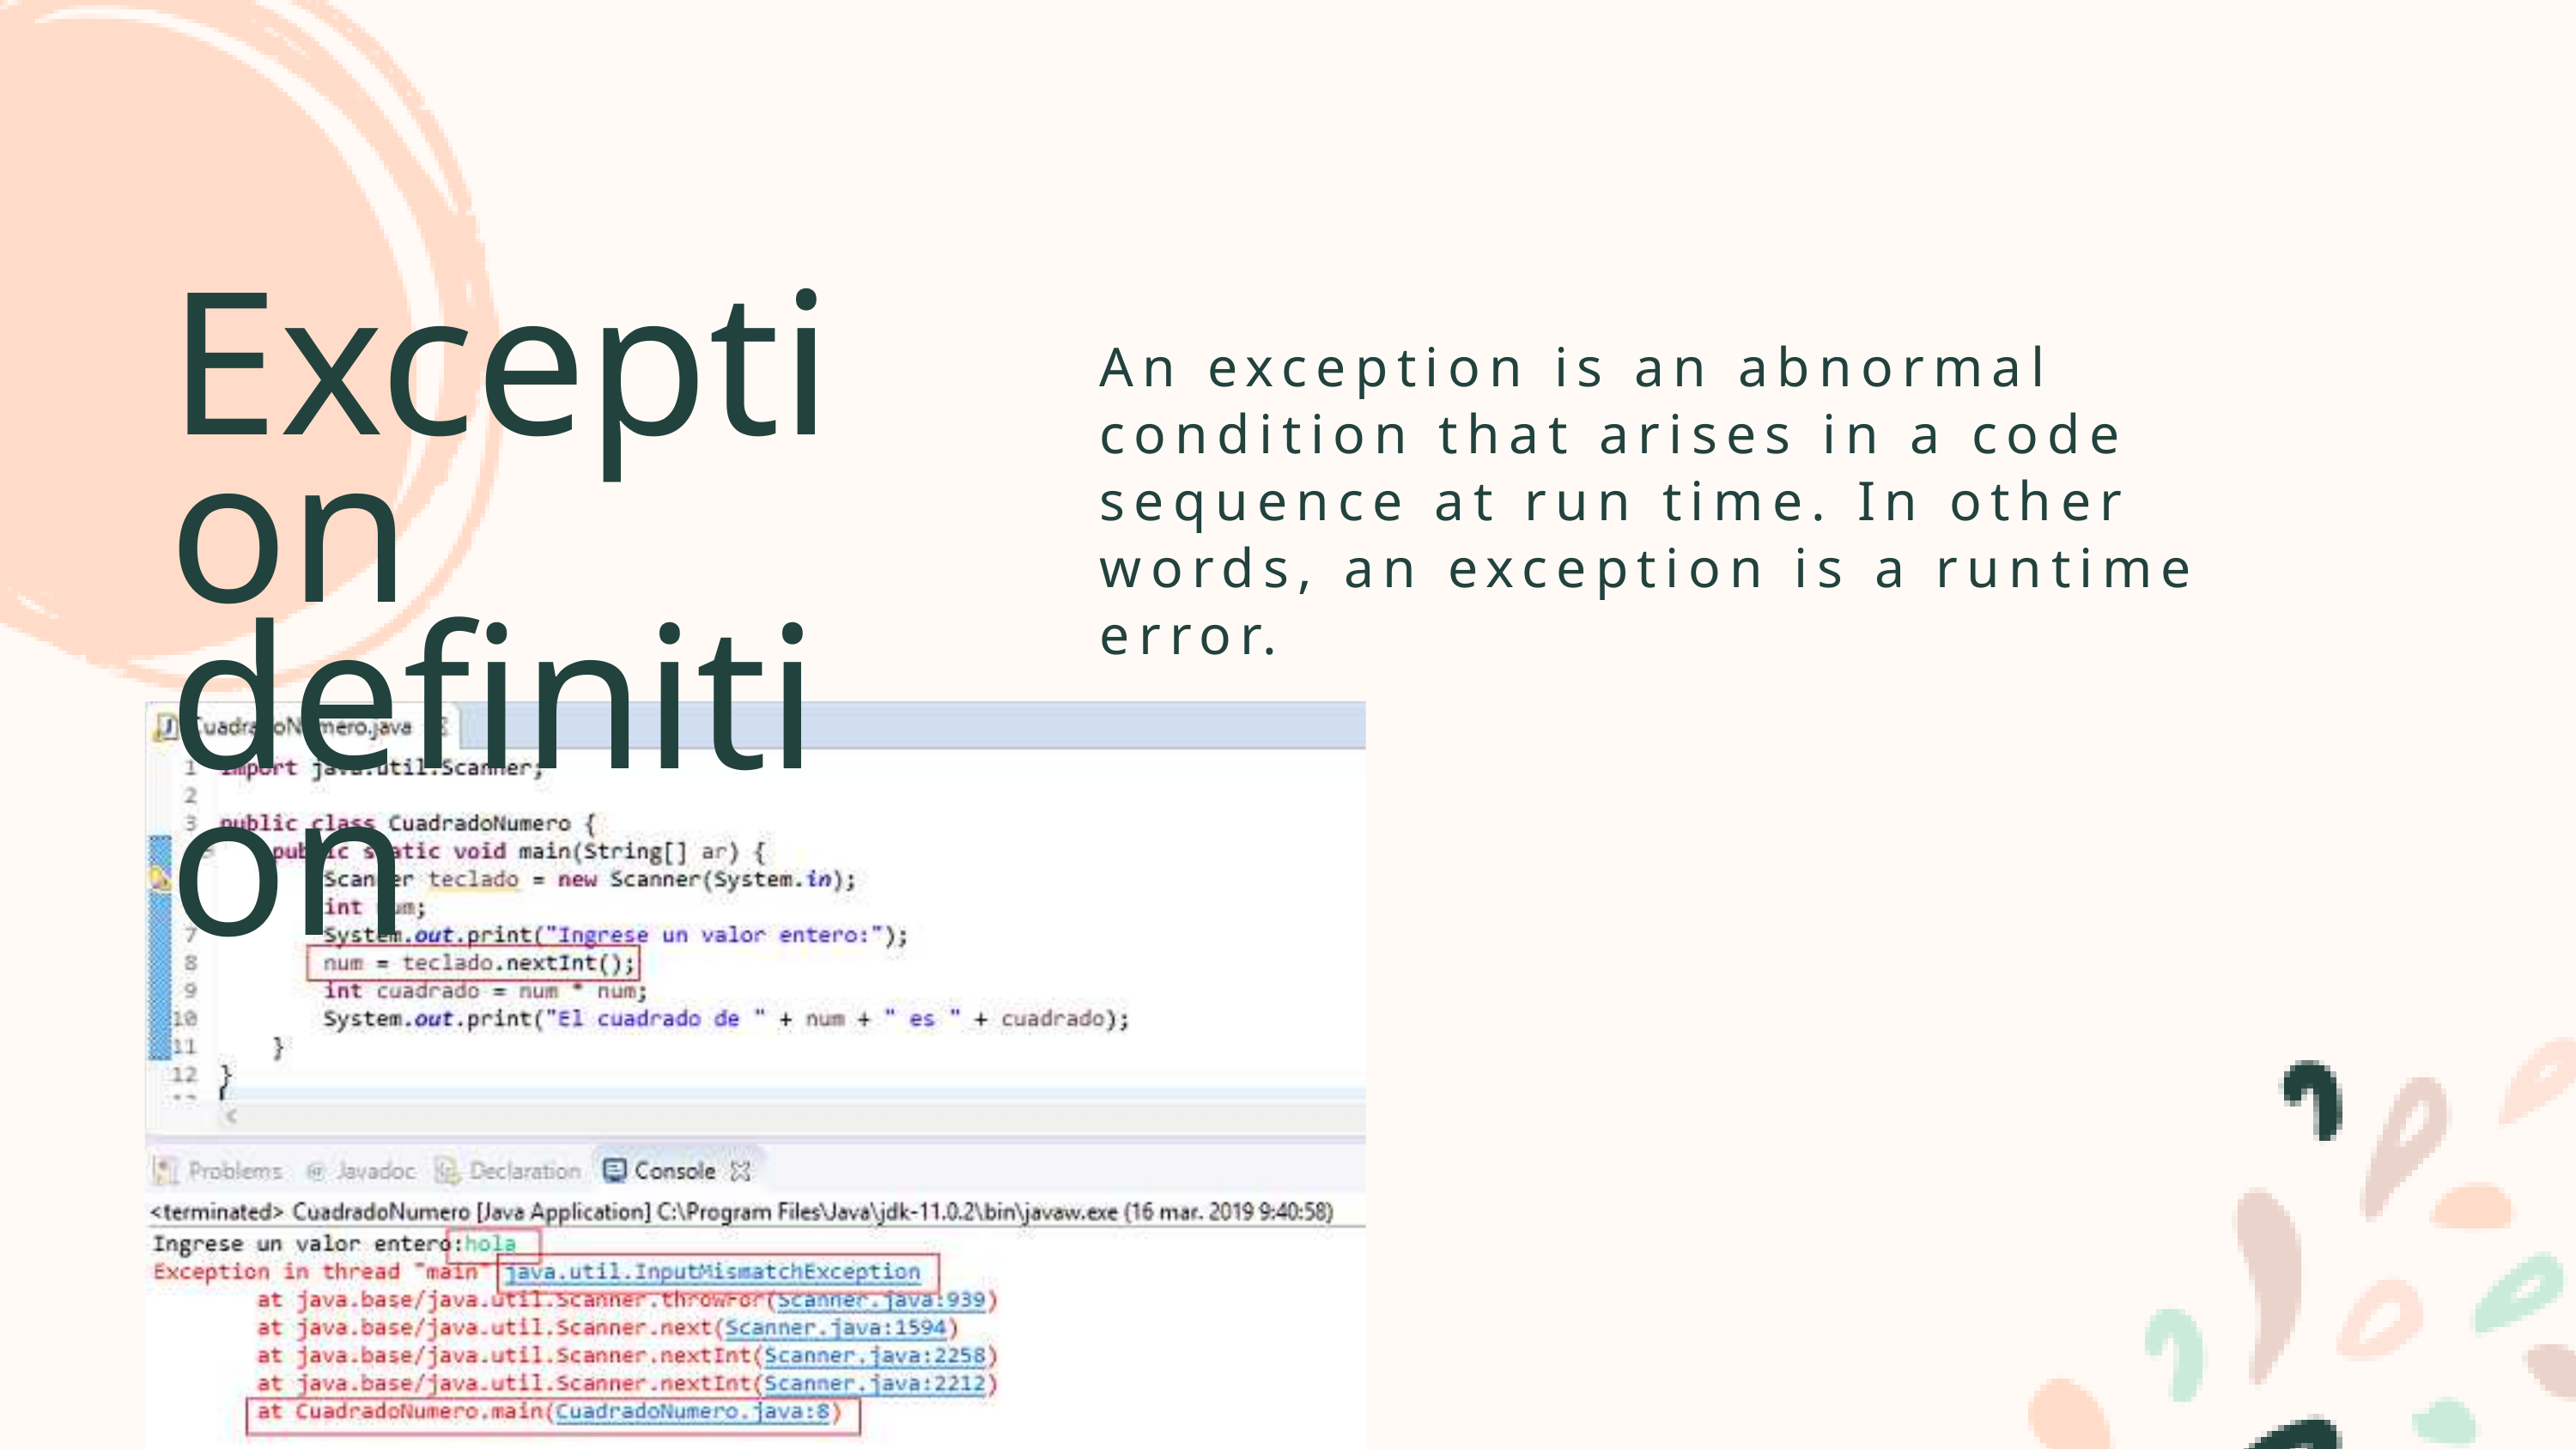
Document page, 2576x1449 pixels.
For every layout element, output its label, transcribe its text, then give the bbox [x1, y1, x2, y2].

text_box [144, 701, 1366, 1449]
text_box An exception is an abnormal condition that arises in a code sequence at run time. In other words, an exception is a runtime error. [1099, 330, 2281, 665]
text_box [2023, 1037, 2576, 1449]
text_box Exception definition [168, 307, 934, 975]
text_box [0, 0, 508, 724]
